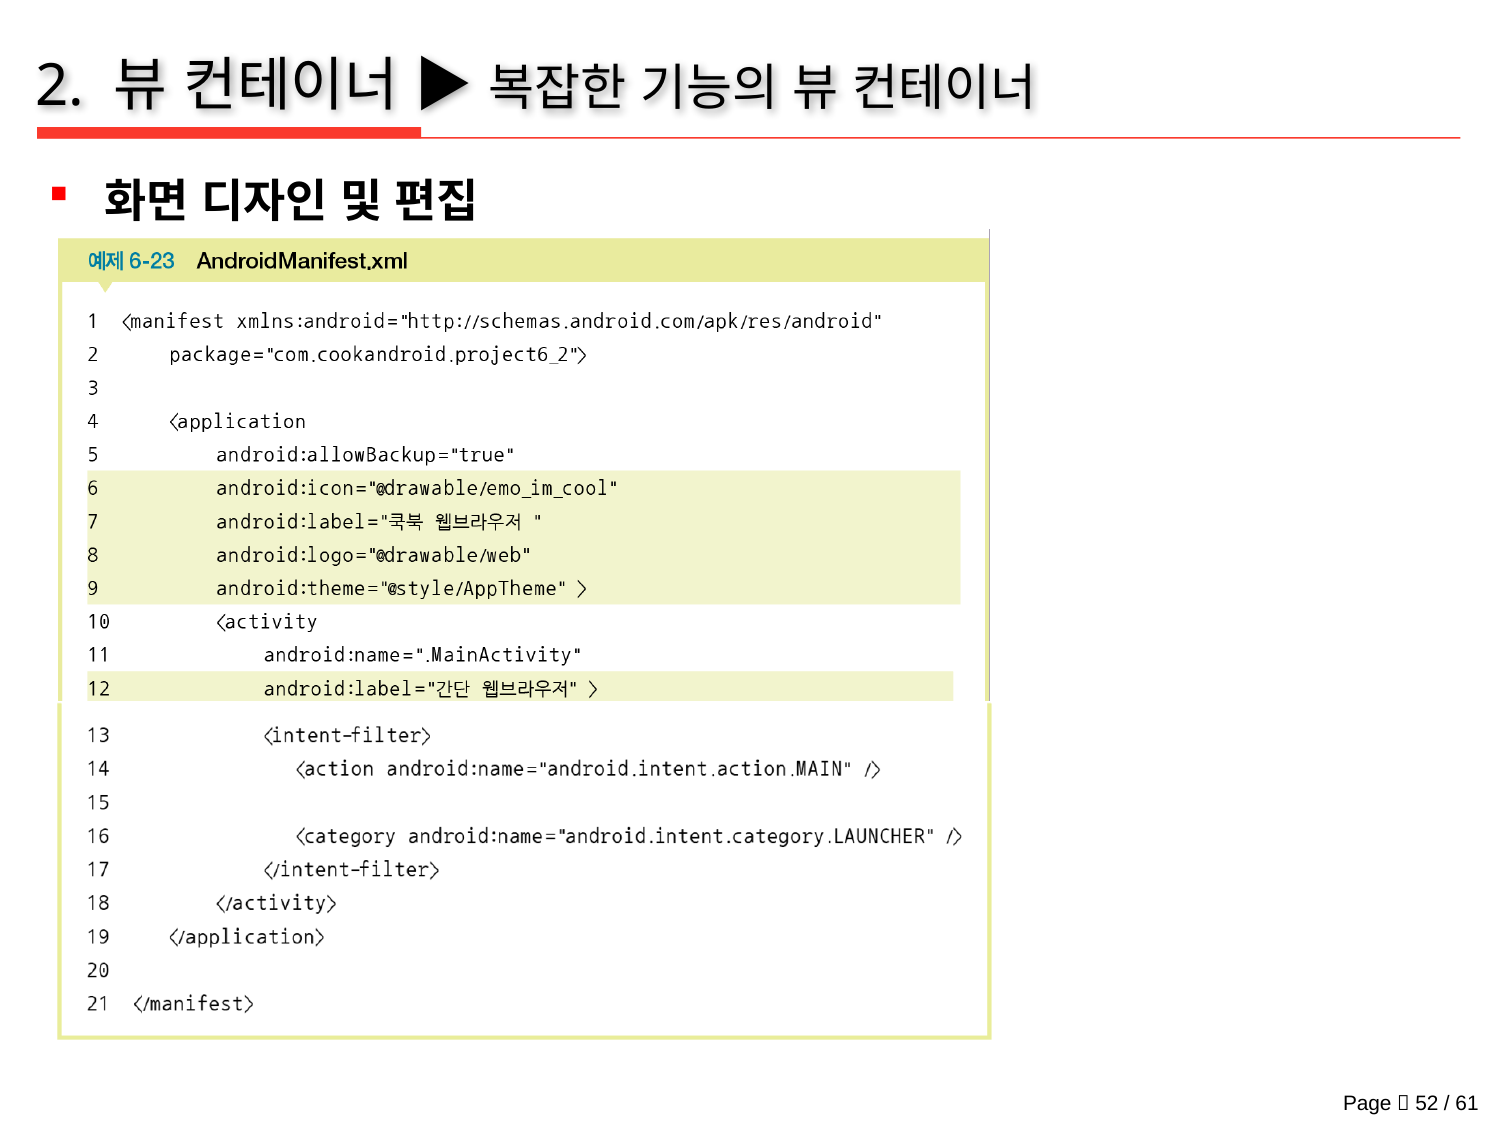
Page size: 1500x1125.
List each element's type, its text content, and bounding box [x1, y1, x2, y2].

title 2. 뷰 컨테이너 ▶ 복잡한 기능의 뷰 컨테이너 [35, 47, 1434, 142]
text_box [48, 228, 998, 1045]
list 화면 디자인 및 편집 [48, 171, 1448, 880]
